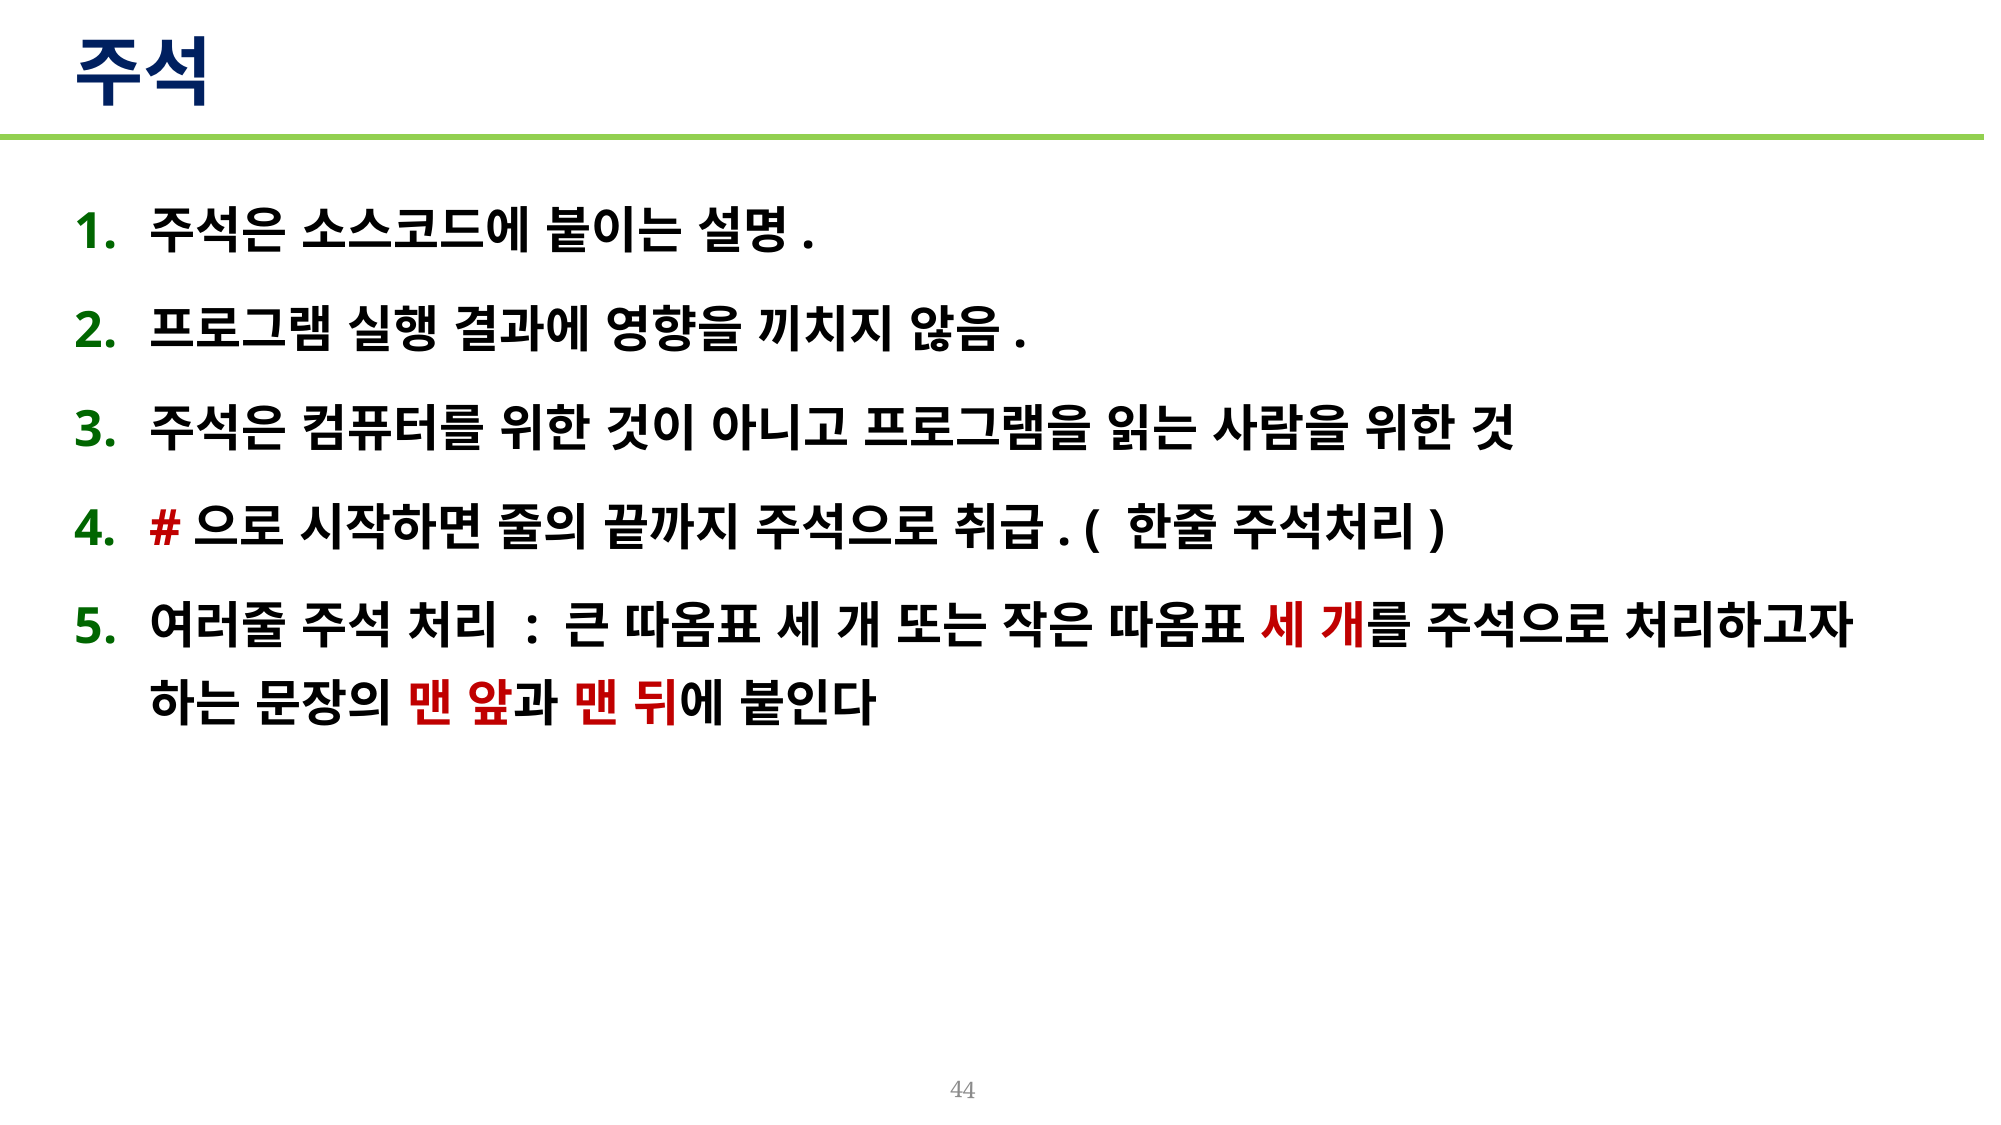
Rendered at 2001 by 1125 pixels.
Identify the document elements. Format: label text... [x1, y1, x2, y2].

slide_number 44 [911, 1066, 1015, 1116]
title 주석 [59, 31, 1535, 120]
list 주석은 소스코드에 붙이는 설명. 프로그램 실행 결과에 영향을 끼치지 않음. 주석은 컴퓨터를 위한 것이 아니고 프로그램을 읽는 사람을 위한 것 #으로 시작하면 줄의 끝까지 주석으로 취급. ( 한줄 주석처리) 여러줄 주석 처리 : 큰 따옴표 세 개 또는 작은 따옴표 세 개를 주석으로 처리하고자 하는 문장의 맨 앞과 맨 뒤에 붙인다 [59, 173, 1955, 1047]
